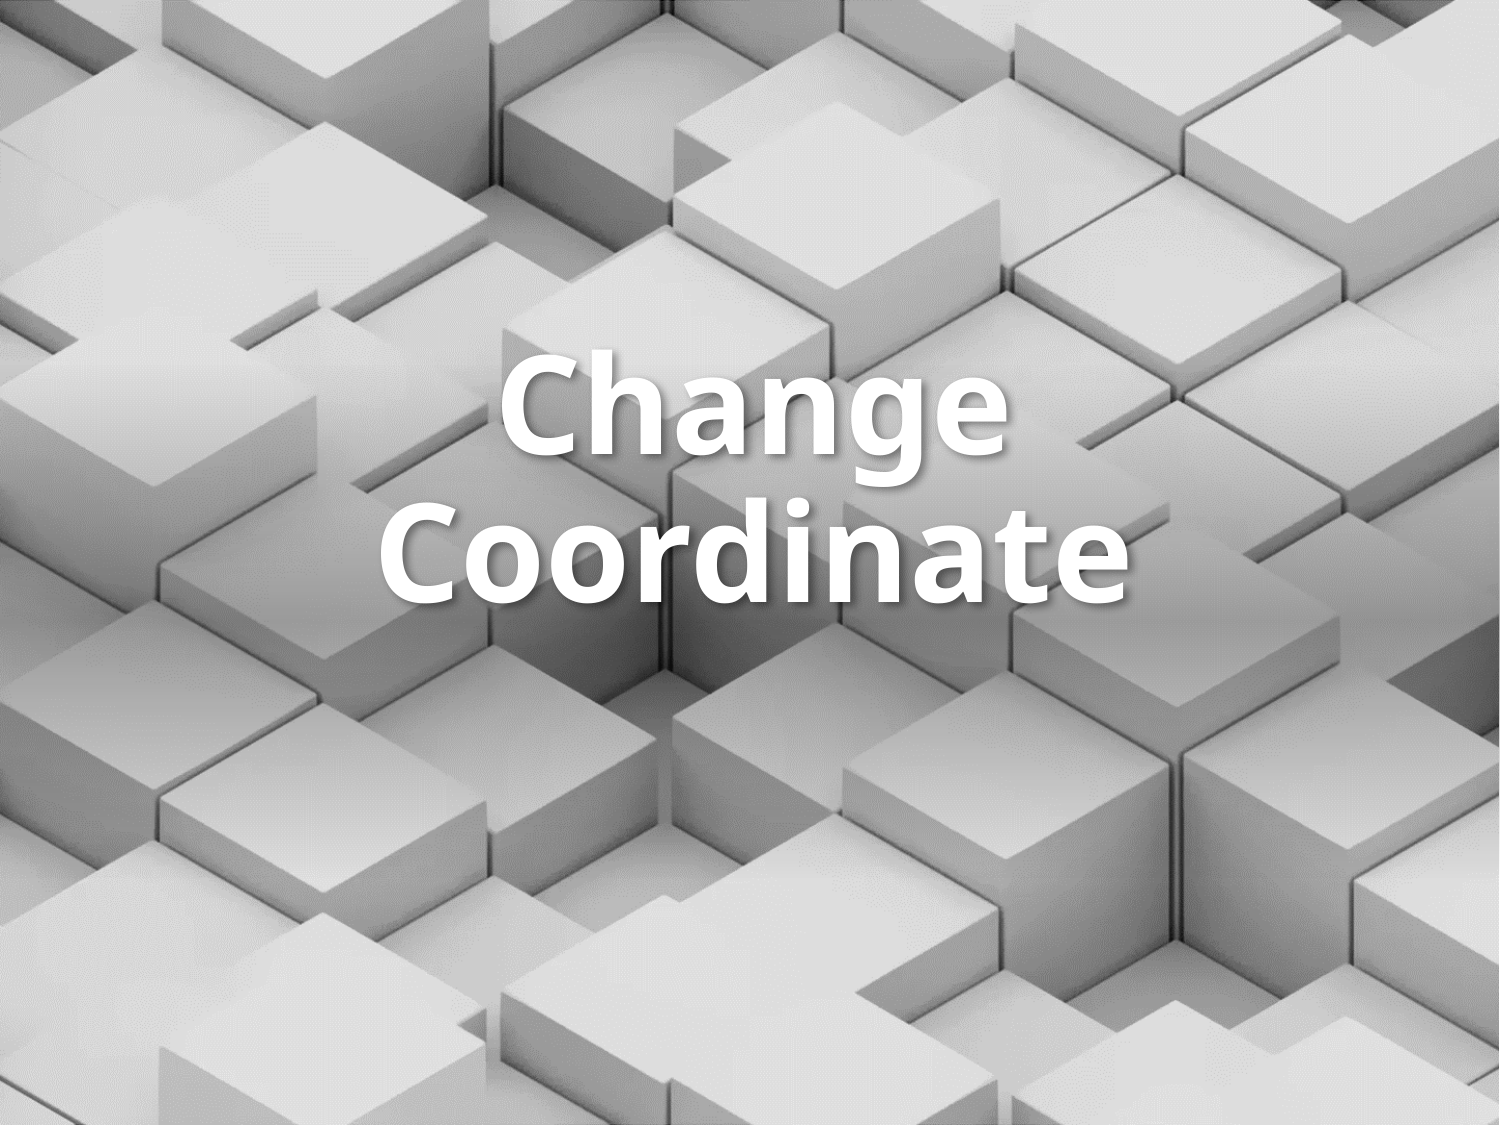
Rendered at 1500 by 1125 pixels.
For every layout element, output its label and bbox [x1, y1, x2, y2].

text_box [0, 0, 1500, 1125]
